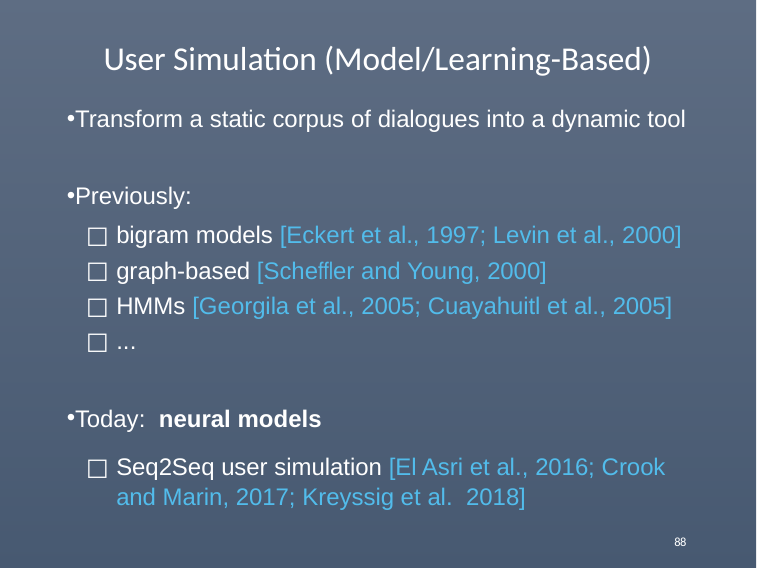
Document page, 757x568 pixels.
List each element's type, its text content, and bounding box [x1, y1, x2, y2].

slide_number 88 [534, 526, 705, 557]
list Transform a static corpus of dialogues into a dynamic tool Previously: bigram models [Eckert et al., 1997; Levin et al., 2000] graph-based [Scheffler and Young, 2000] HMMs [Georgila et al., 2005; Cuayahuitl et al., 2005] ... Today: neural models Seq2Seq user simulation [El Asri et al., 2016; Crook and Marin, 2017; Kreyssig et al. 2018] [51, 96, 705, 522]
title User Simulation (Model/Learning-Based) [51, 9, 705, 96]
